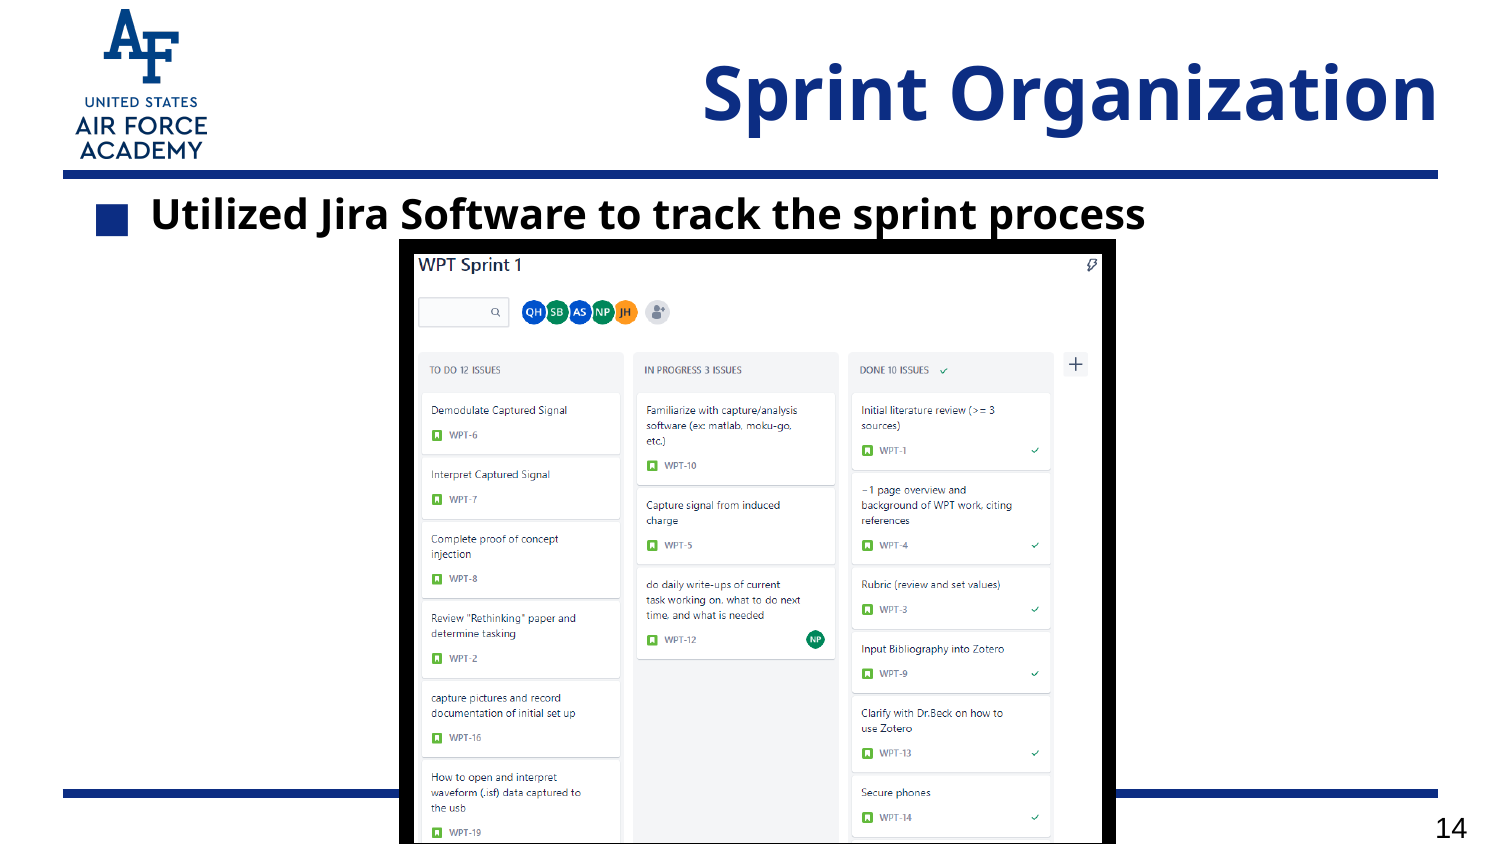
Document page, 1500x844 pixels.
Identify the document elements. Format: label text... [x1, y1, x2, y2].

subtitle Utilized Jira Software to track the sprint process [60, 180, 1440, 788]
picture [413, 253, 1103, 844]
title Sprint Organization [300, 22, 1455, 158]
slide_number 14 [1402, 802, 1500, 844]
picture [75, 9, 207, 159]
